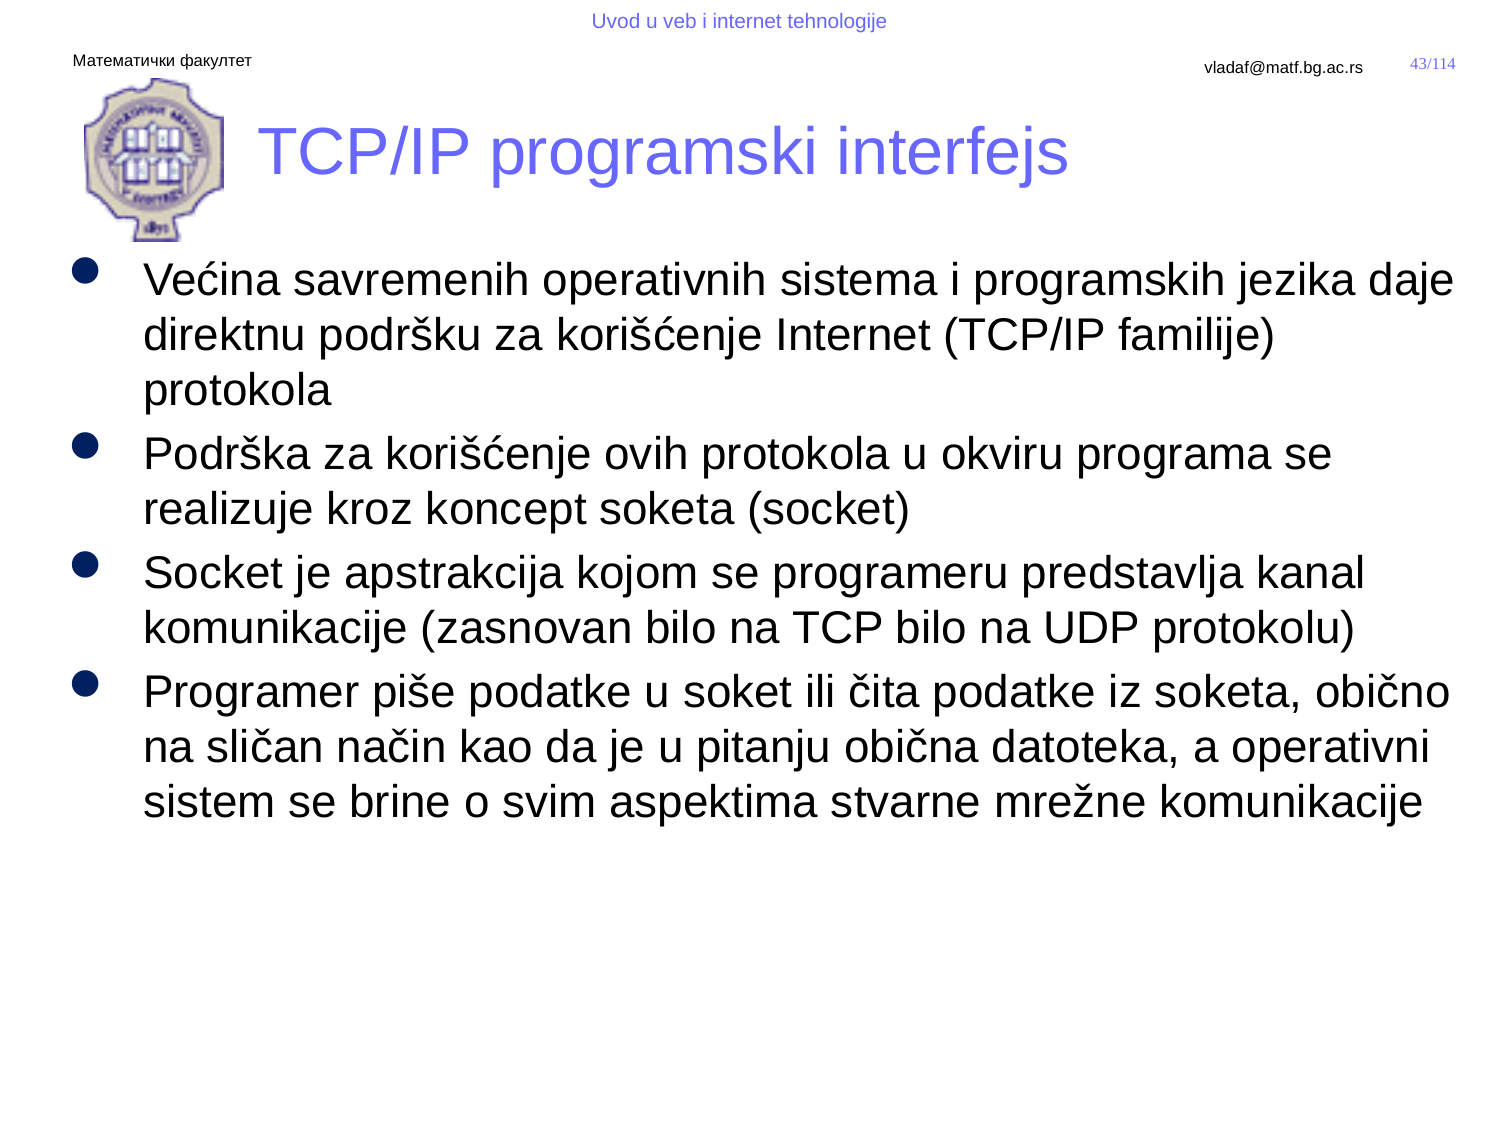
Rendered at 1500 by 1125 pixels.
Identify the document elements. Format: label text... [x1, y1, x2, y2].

list Većina savremenih operativnih sistema i programskih jezika daje direktnu podršku za korišćenje Internet (TCP/IP familije) protokola Podrška za korišćenje ovih protokola u okviru programa se realizuje kroz koncept soketa (socket) Socket je apstrakcija kojom se programeru predstavlja kanal komunikacije (zasnovan bilo na TCP bilo na UDP protokolu) Programer piše podatke u soket ili čita podatke iz soketa, obično na sličan način kao da je u pitanju obična datoteka, a operativni sistem se brine o svim aspektima stvarne mrežne komunikacije [53, 242, 1483, 598]
picture [84, 78, 224, 242]
title TCP/IP programski interfejs [242, 54, 1436, 242]
